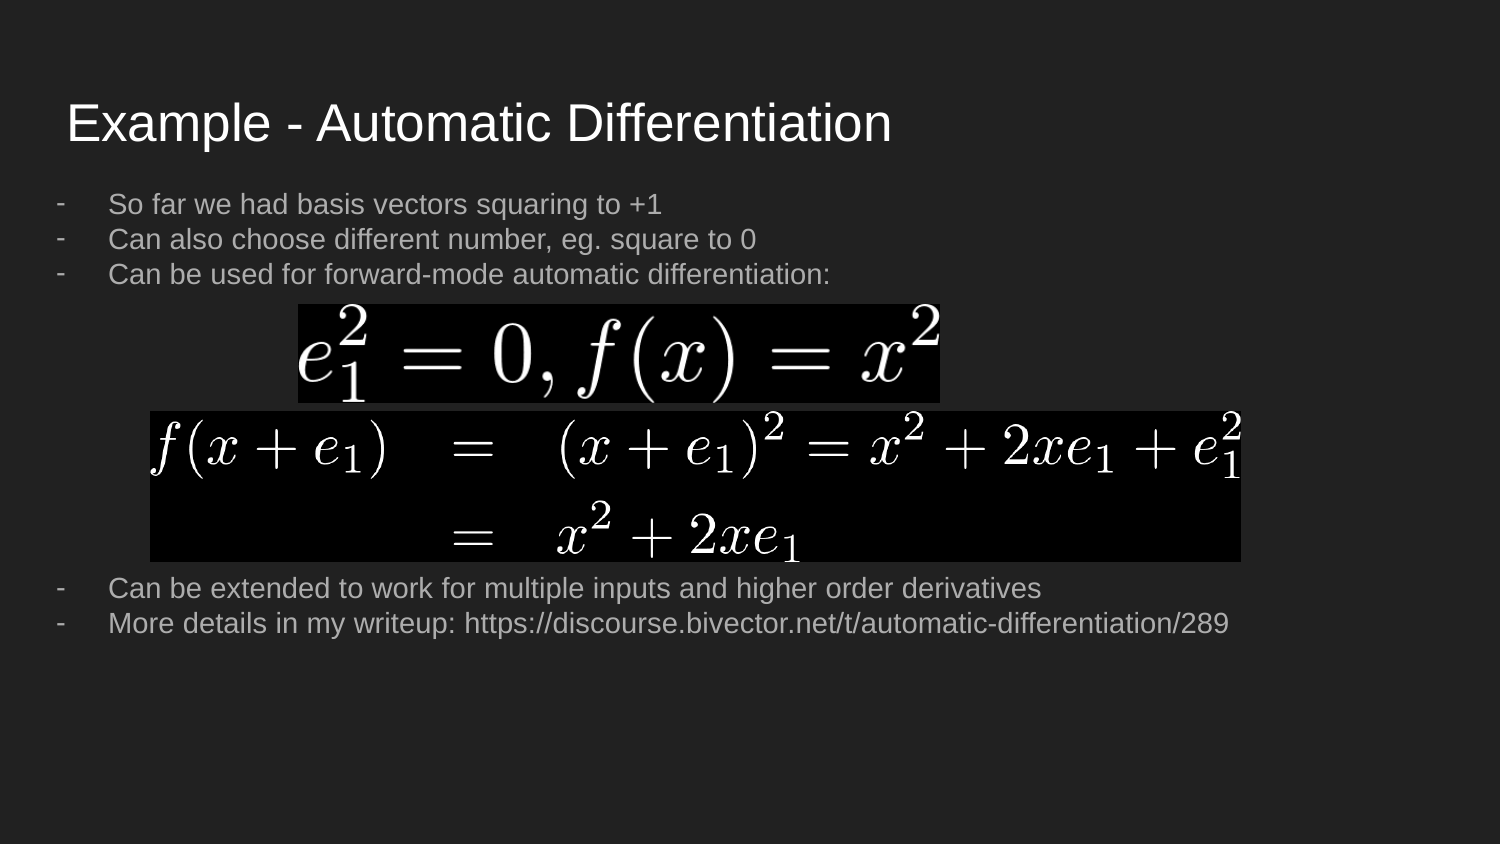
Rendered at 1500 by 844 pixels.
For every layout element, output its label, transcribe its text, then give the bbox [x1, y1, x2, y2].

picture [298, 304, 940, 403]
title Example - Automatic Differentiation [51, 72, 1449, 167]
picture [150, 411, 1241, 562]
text_box So far we had basis vectors squaring to +1 Can also choose different number, eg. square to 0 Can be used for forward-mode automatic differentiation: Can be extended to work for multiple inputs and higher order derivatives More details in my writeup: https://discourse.bivector.net/t/automatic-differentiation/289 [18, 170, 1482, 690]
